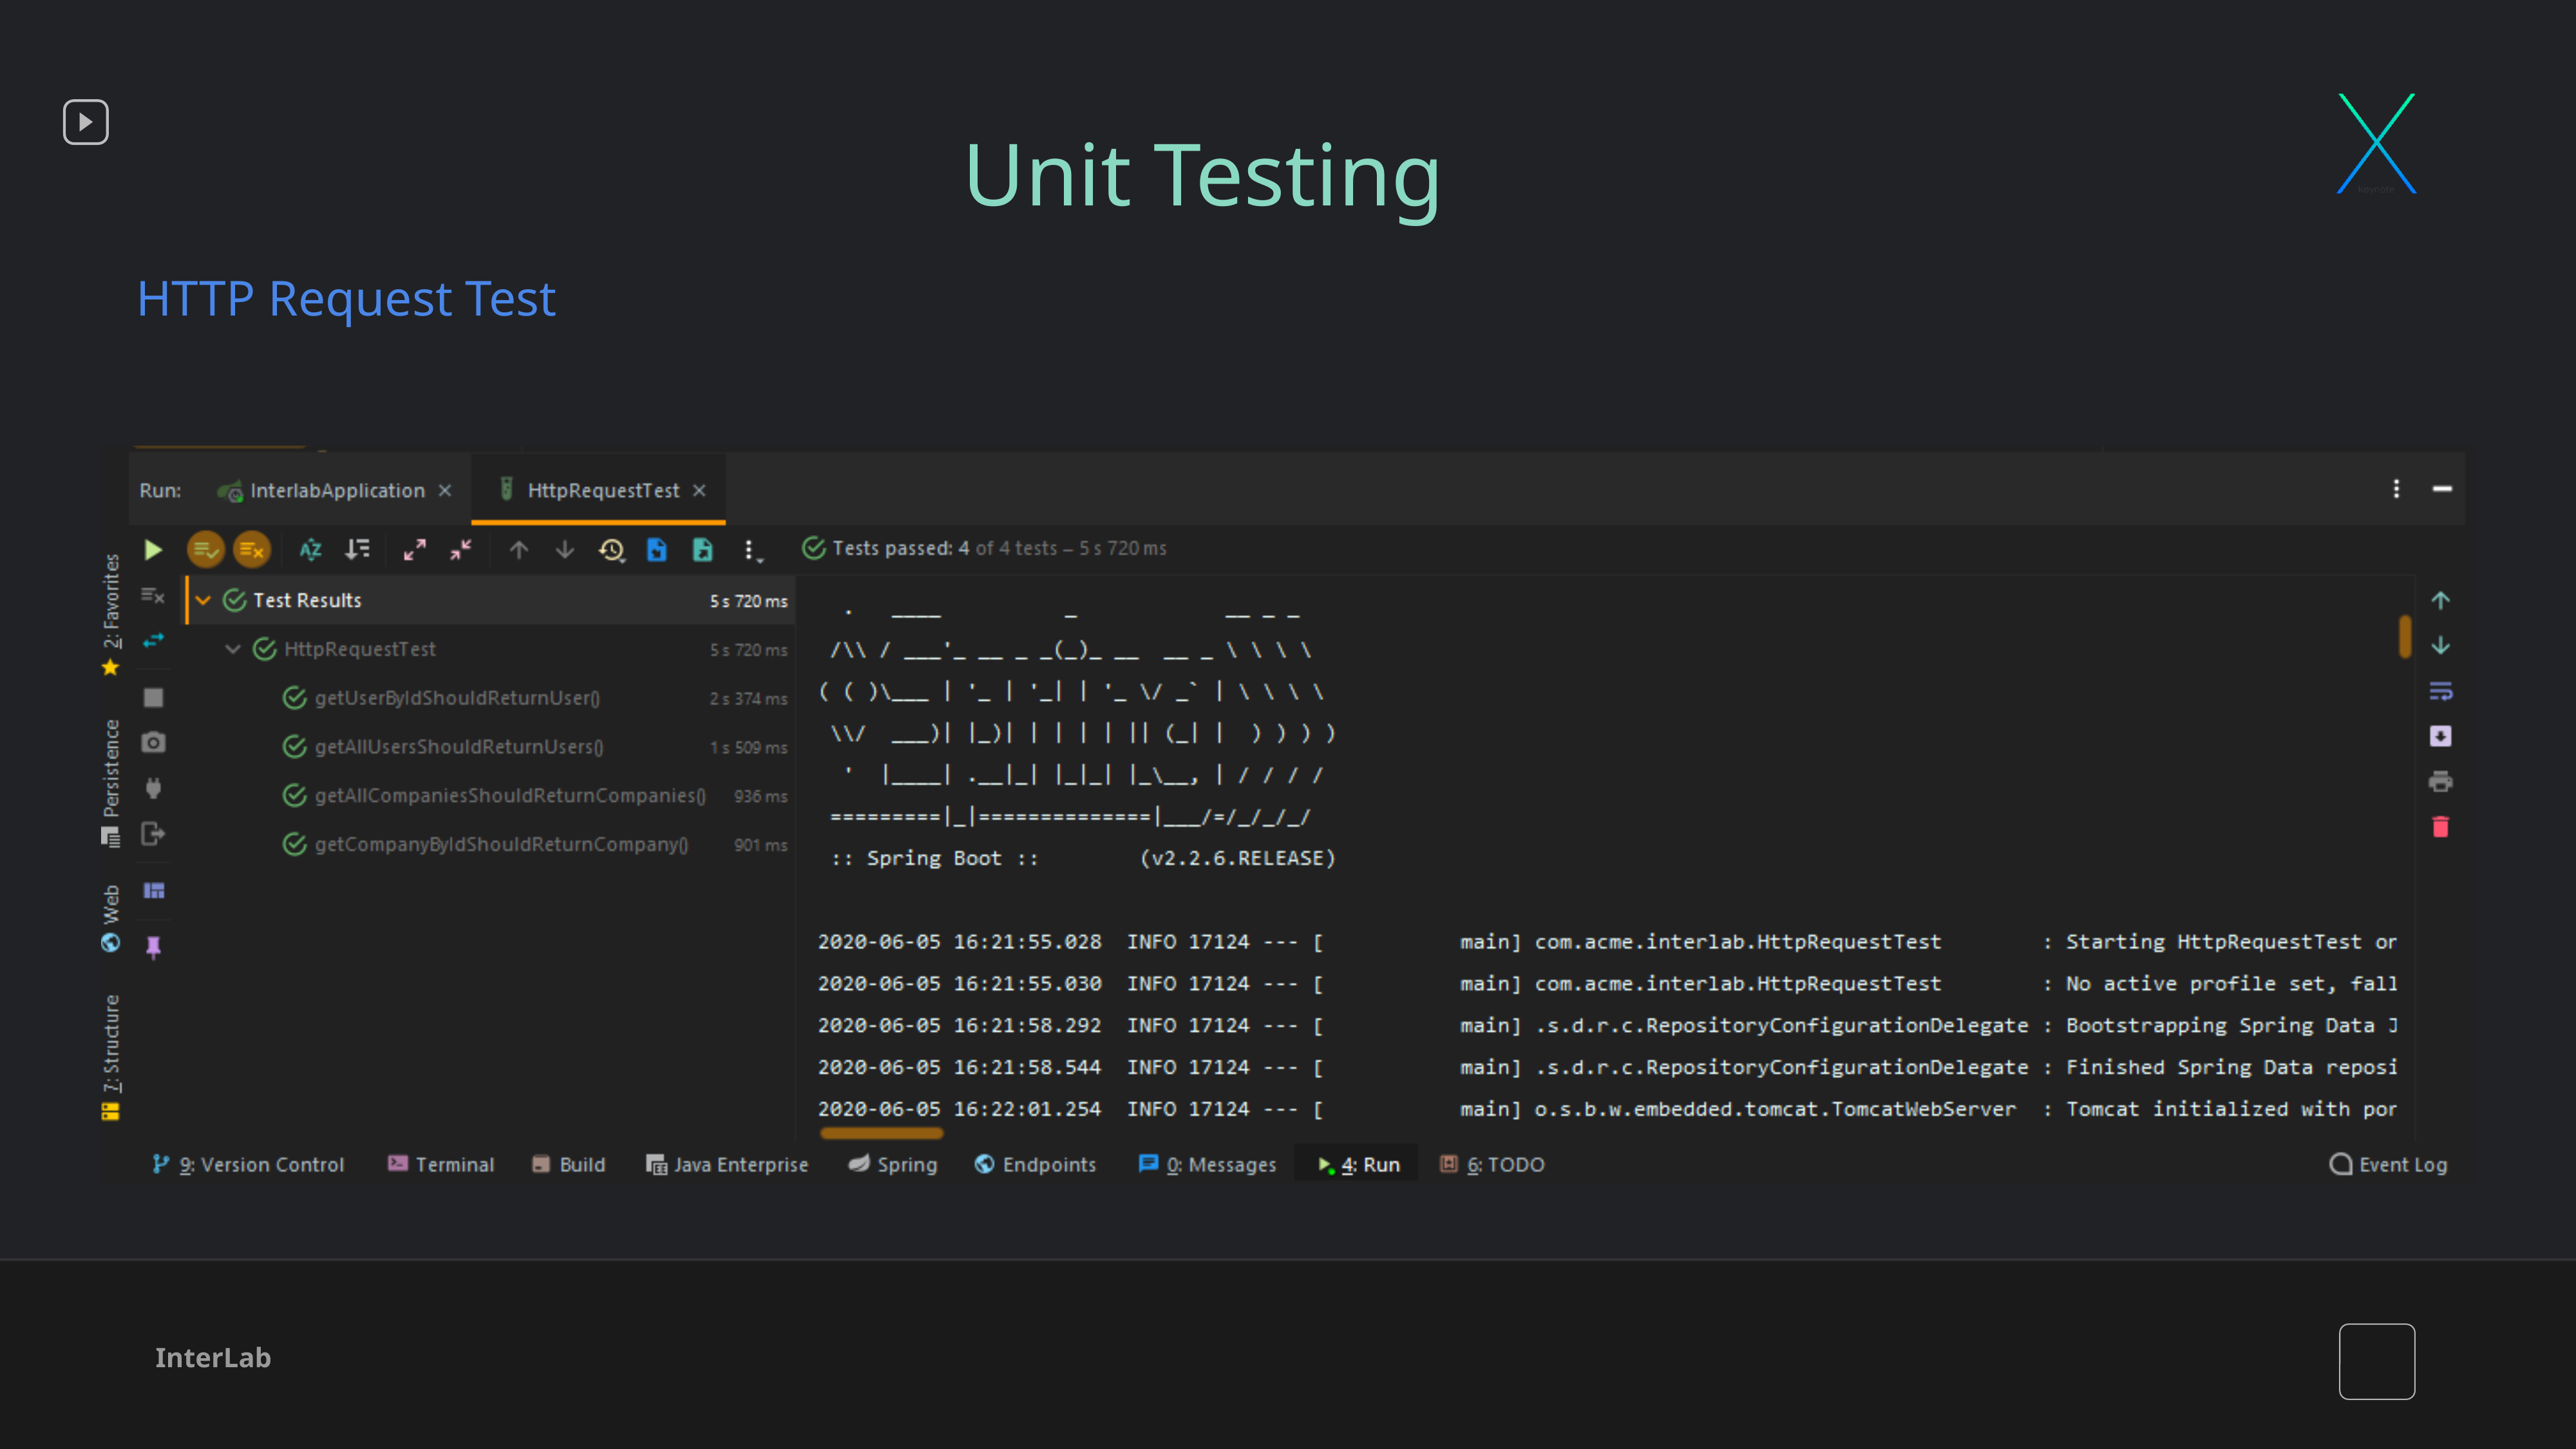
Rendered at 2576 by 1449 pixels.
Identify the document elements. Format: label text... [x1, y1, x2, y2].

picture [101, 446, 2475, 1185]
text_box HTTP Request Test [0, 265, 693, 440]
picture [2363, 93, 2417, 194]
text_box Unit Testing [44, 57, 2363, 299]
